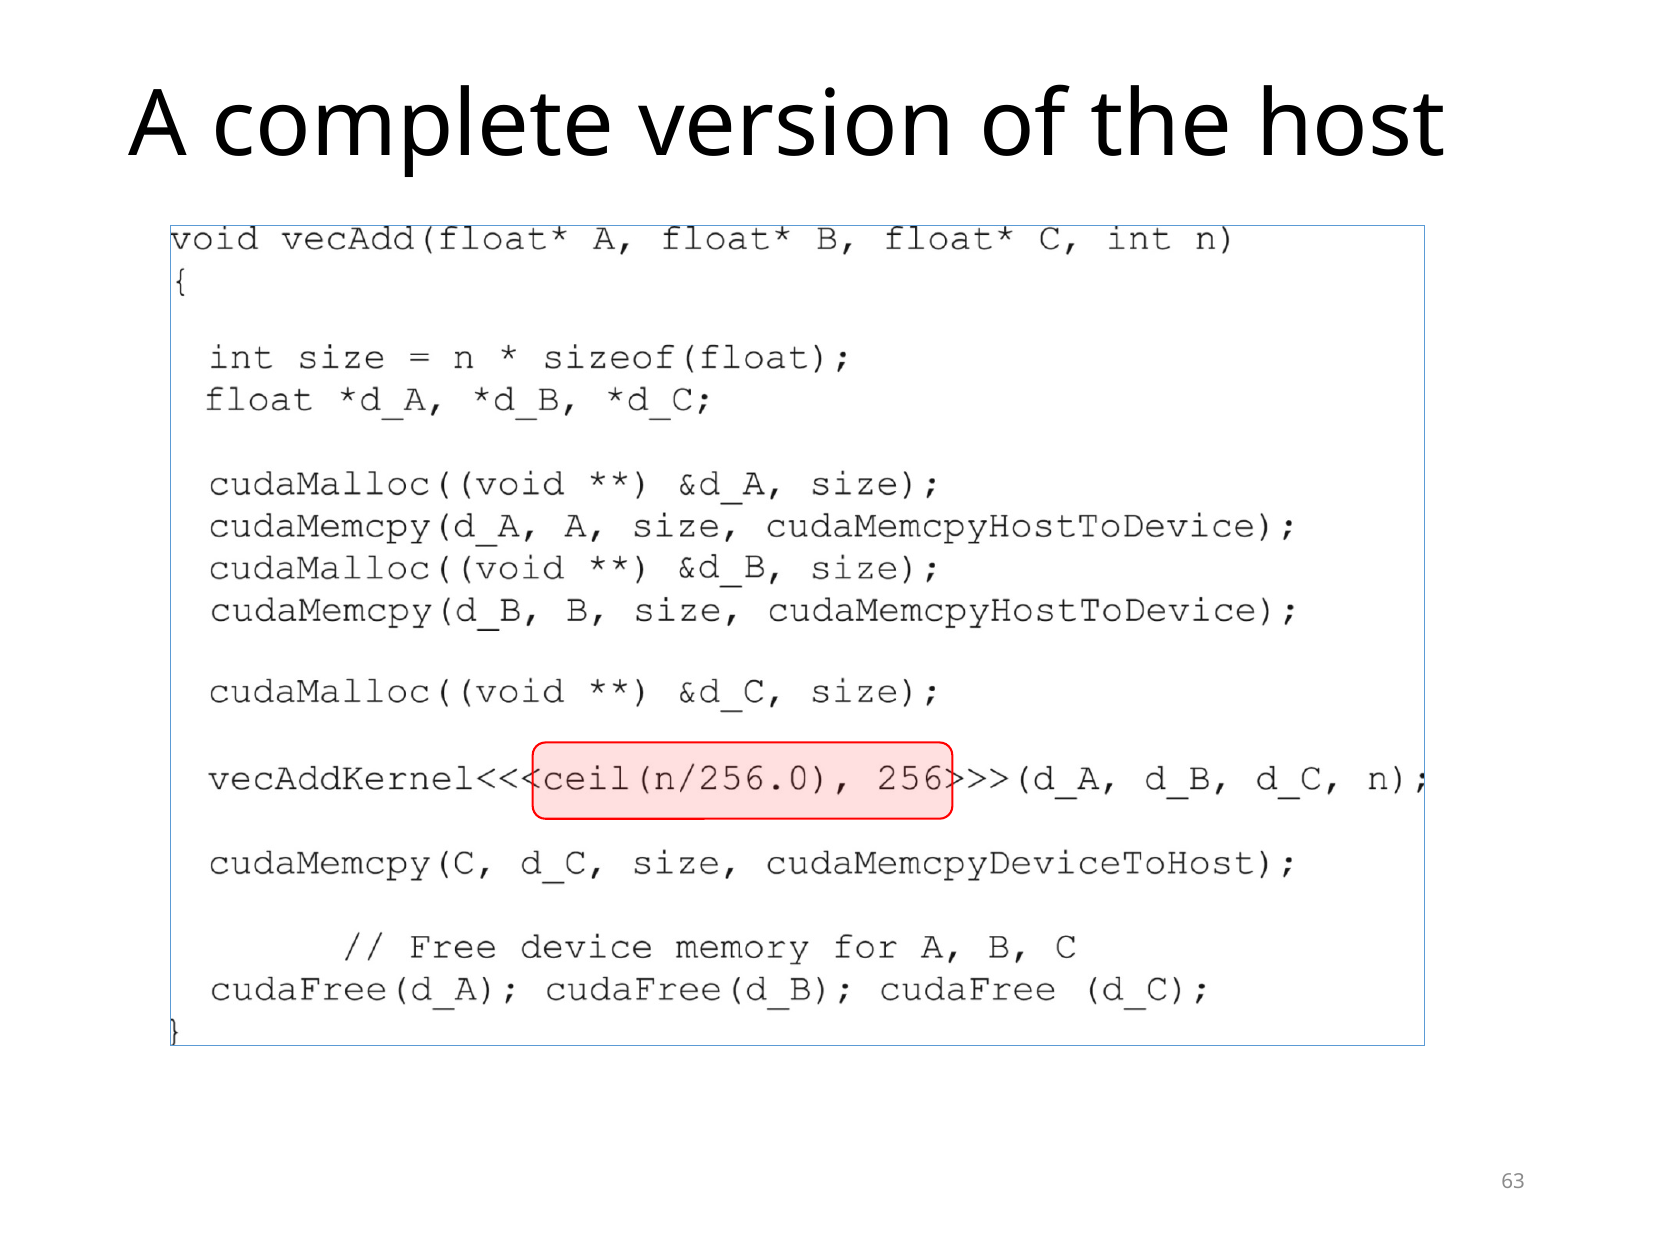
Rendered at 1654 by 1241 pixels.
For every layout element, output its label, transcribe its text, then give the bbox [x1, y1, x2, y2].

picture [170, 225, 1425, 1046]
slide_number 63 [1167, 1149, 1540, 1216]
text_box A complete version of the host [113, 0, 1540, 241]
